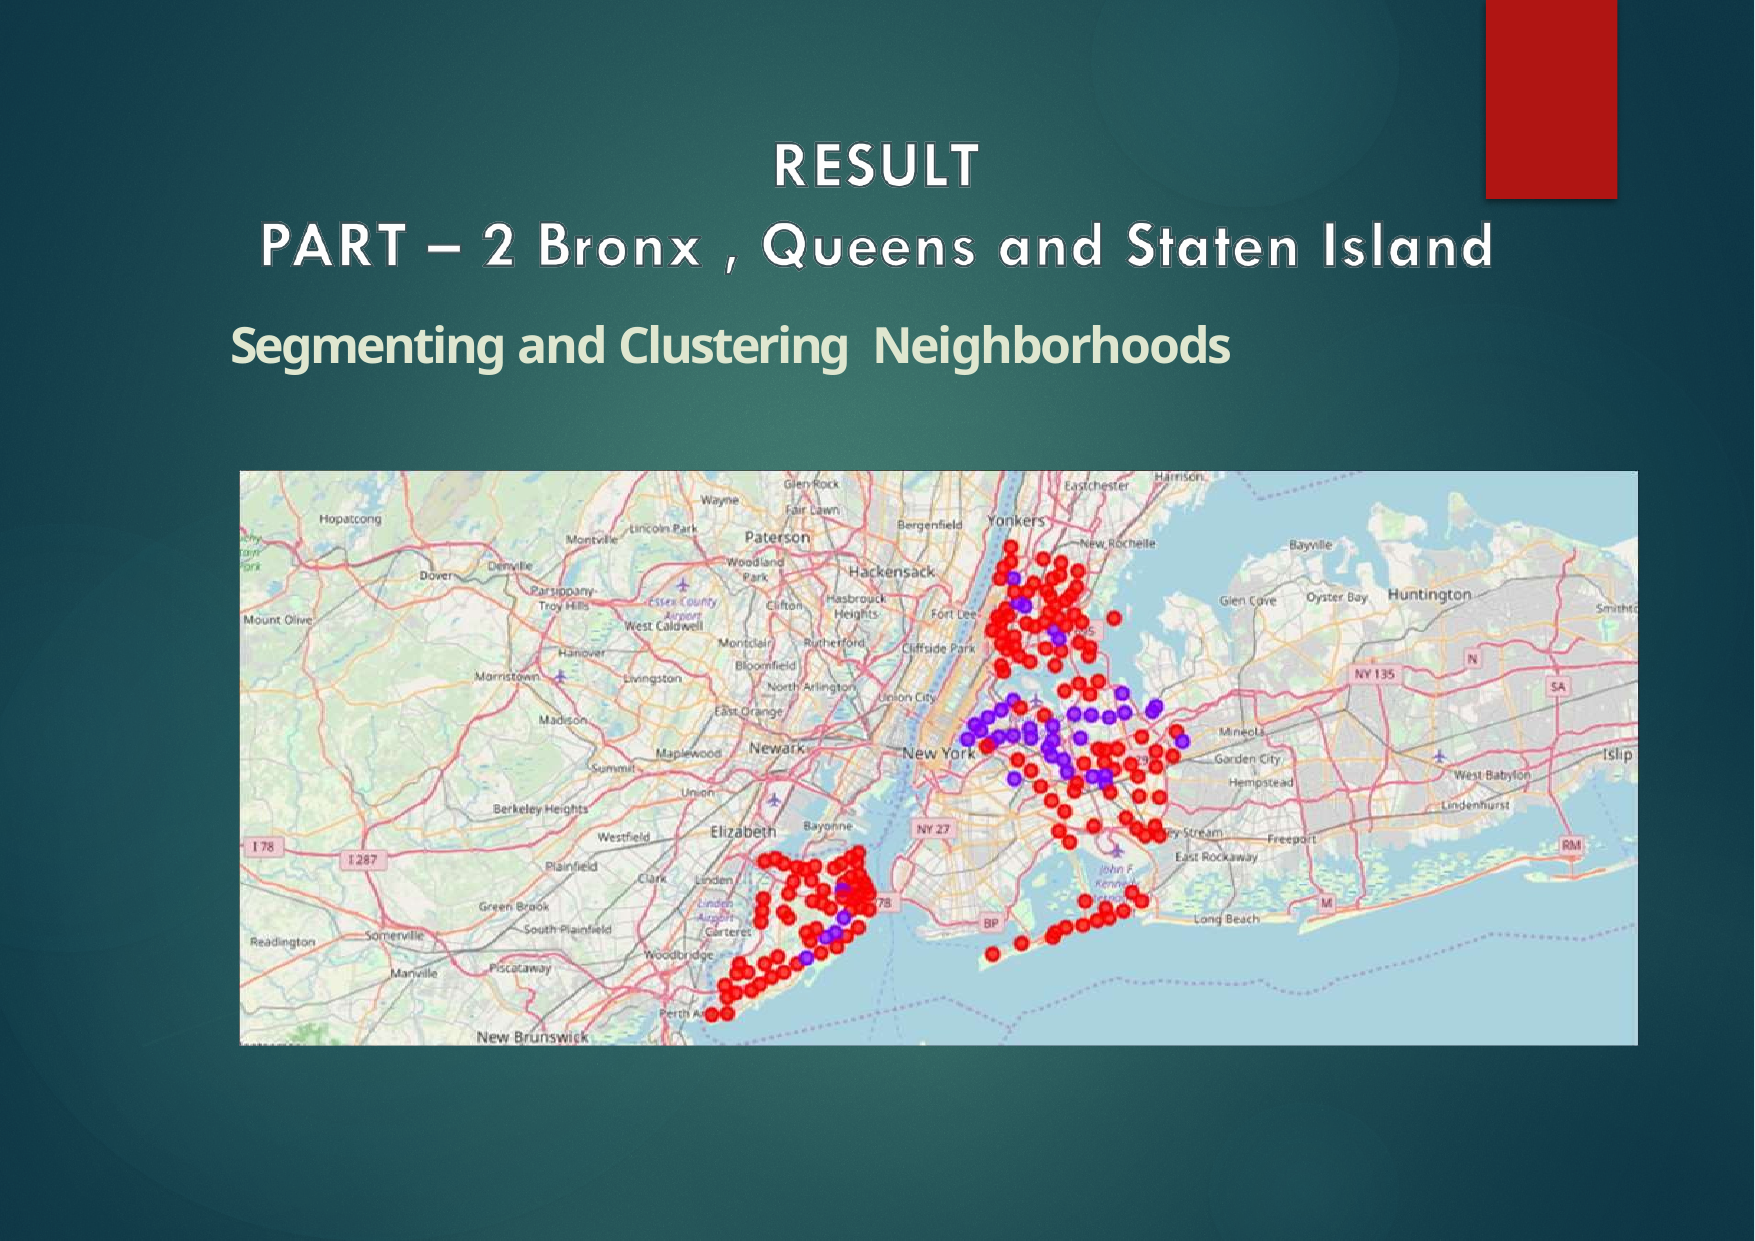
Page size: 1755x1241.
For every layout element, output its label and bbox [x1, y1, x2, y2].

text_box [149, 78, 1609, 1162]
text_box [1612, 470, 1640, 1046]
